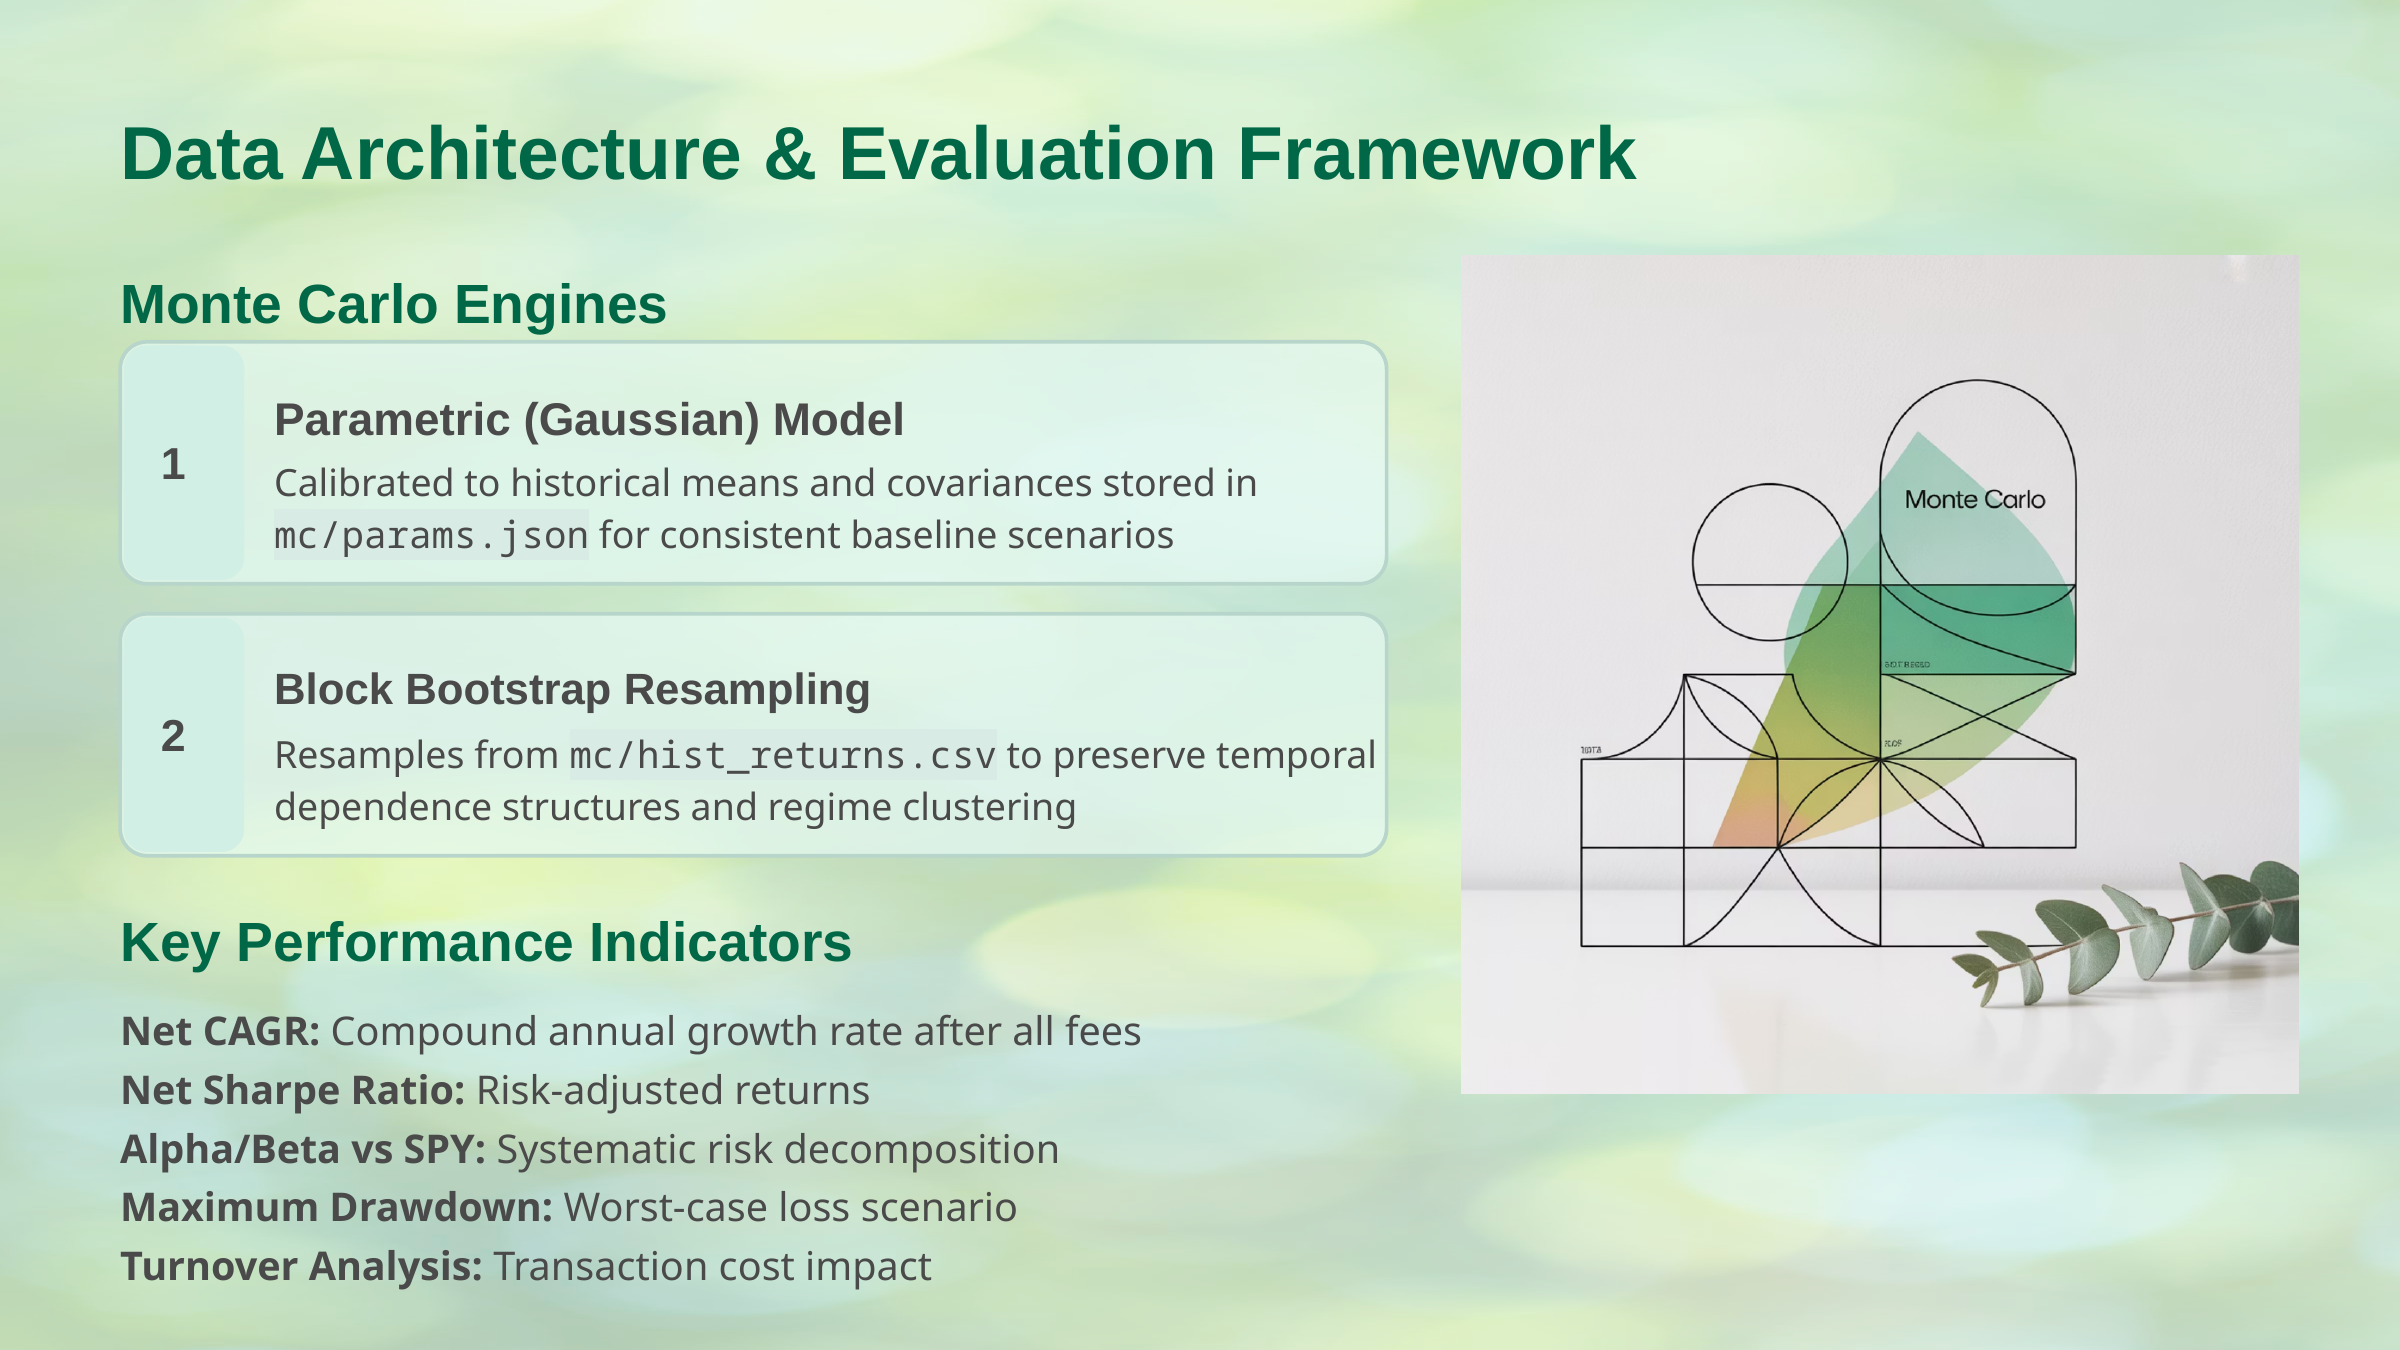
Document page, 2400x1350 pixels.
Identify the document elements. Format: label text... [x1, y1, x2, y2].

text_box [123, 345, 245, 580]
text_box Net Sharpe Ratio: Risk-adjusted returns [120, 1034, 1387, 1083]
text_box Maximum Drawdown: Worst-case loss scenario [120, 1151, 1387, 1200]
text_box [123, 617, 245, 852]
text_box Data Architecture & Evaluation Framework [120, 82, 1765, 177]
text_box Key Performance Indicators [120, 889, 1022, 946]
text_box Block Bootstrap Resampling [274, 647, 994, 695]
text_box Turnover Analysis: Transaction cost impact [120, 1210, 1387, 1259]
text_box Calibrated to historical means and covariances stored in mc/params.json for consistent baseline scenarios [274, 452, 1383, 550]
picture [1460, 255, 2300, 1094]
text_box Resamples from mc/hist_returns.csv to preserve temporal dependence structures and regime clustering [274, 724, 1383, 822]
text_box [120, 613, 1387, 856]
text_box [120, 341, 1387, 584]
text_box 1 [160, 434, 206, 491]
text_box Monte Carlo Engines [120, 251, 750, 308]
text_box Parametric (Gaussian) Model [274, 375, 994, 423]
text_box Alpha/Beta vs SPY: Systematic risk decomposition [120, 1093, 1387, 1142]
text_box 2 [160, 706, 206, 763]
text_box Net CAGR: Compound annual growth rate after all fees [120, 975, 1387, 1024]
